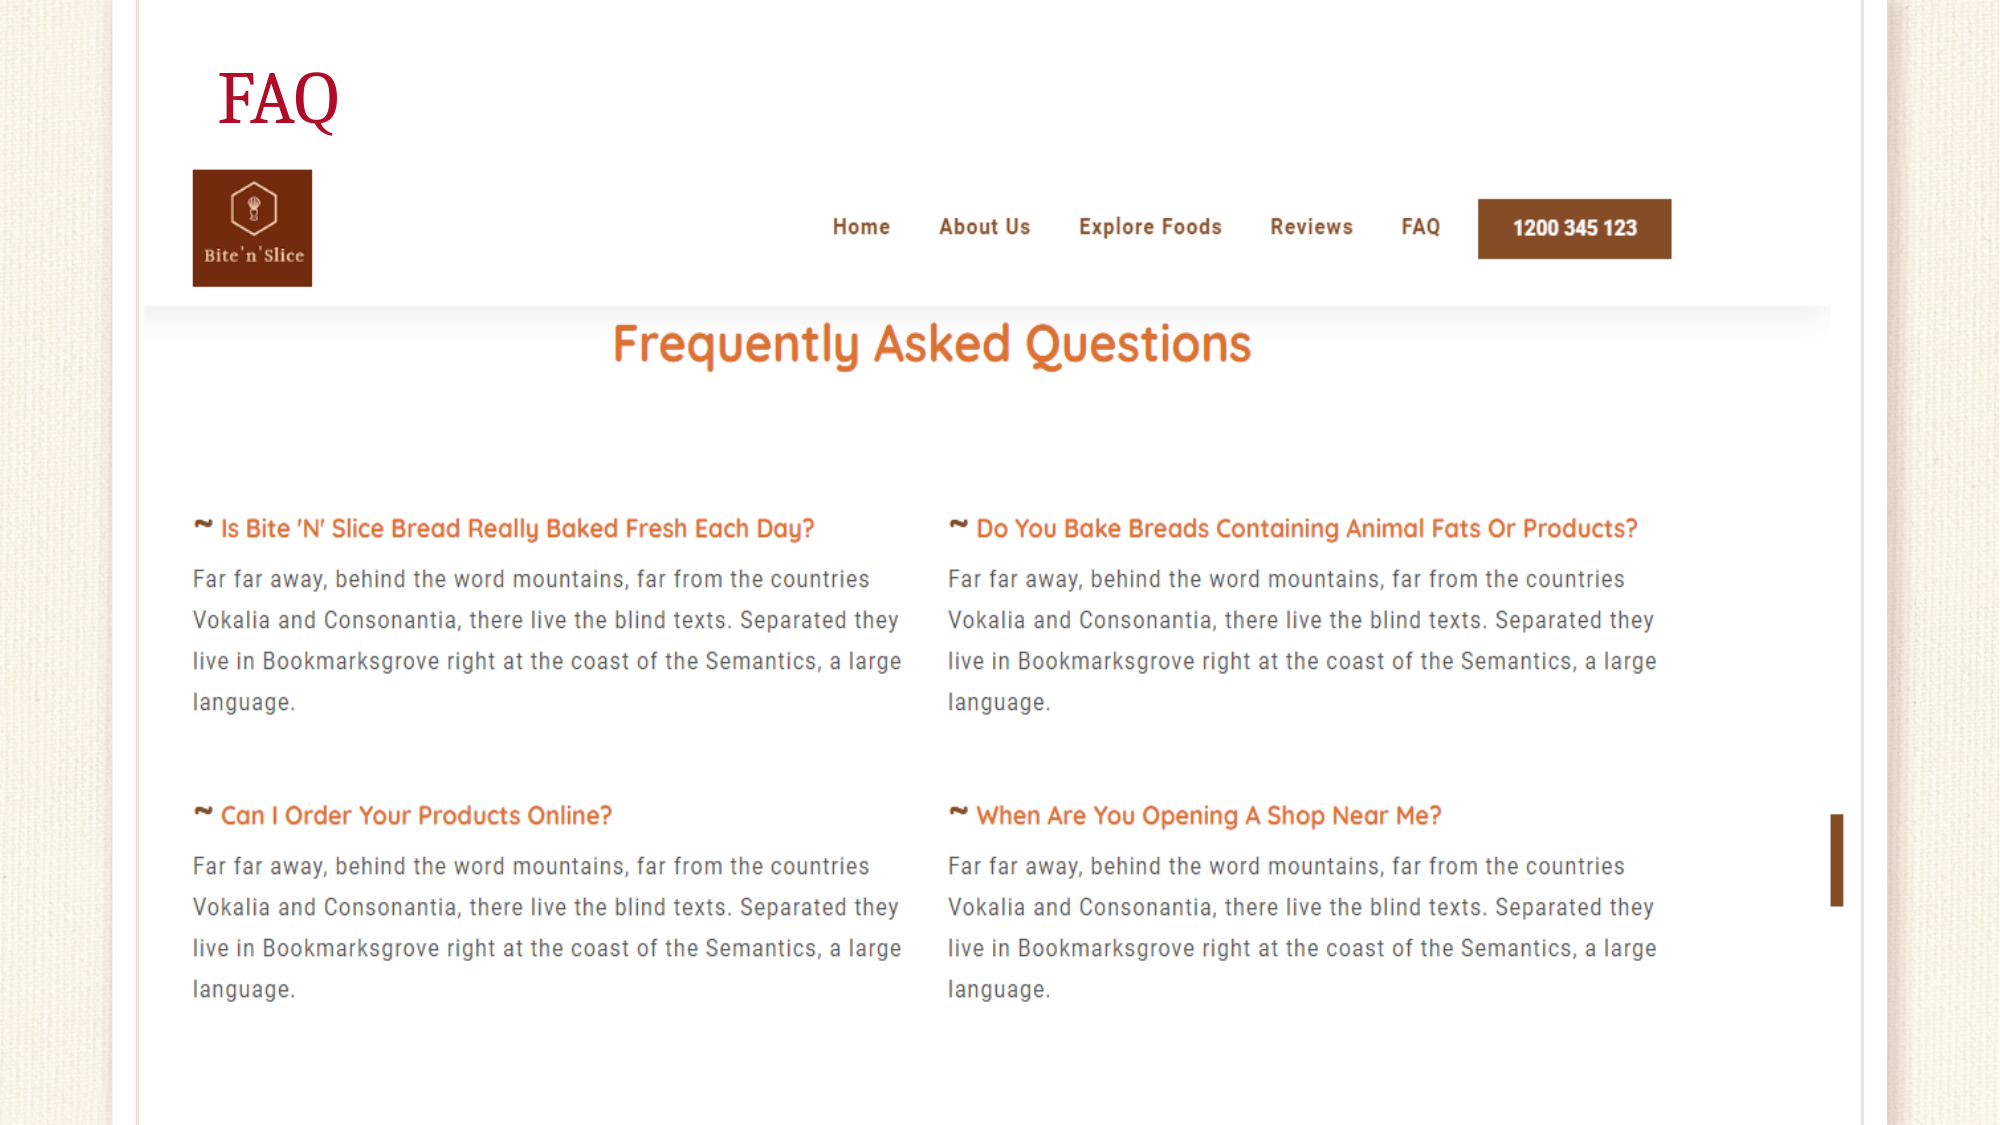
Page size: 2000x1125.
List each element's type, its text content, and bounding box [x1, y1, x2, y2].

picture [1888, 0, 2000, 1125]
picture [144, 152, 1844, 1055]
title FAQ [202, 46, 1703, 147]
picture [0, 0, 112, 1125]
